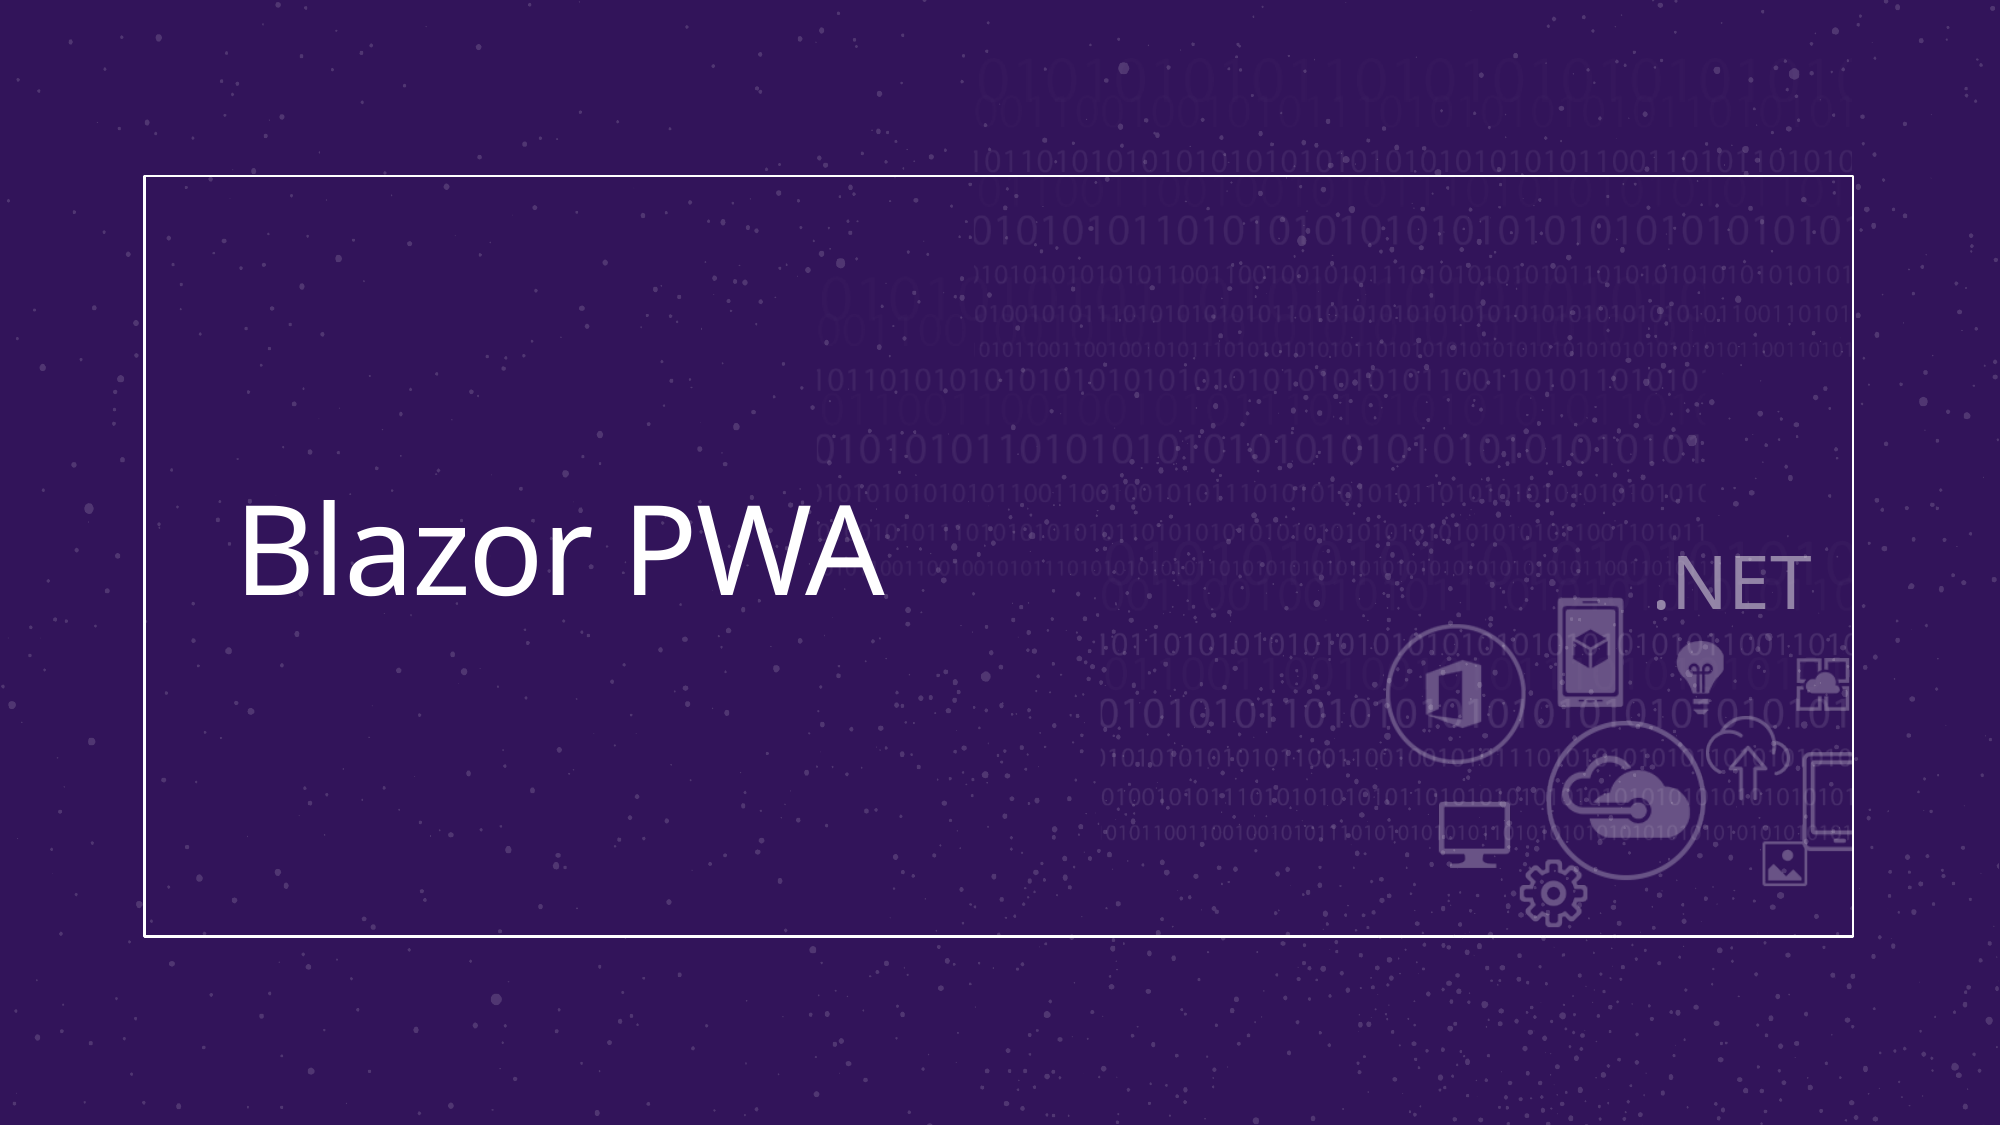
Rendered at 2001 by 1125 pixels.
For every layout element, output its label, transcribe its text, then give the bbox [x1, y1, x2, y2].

picture [1, 0, 1999, 1125]
title Blazor PWA [210, 472, 1853, 640]
